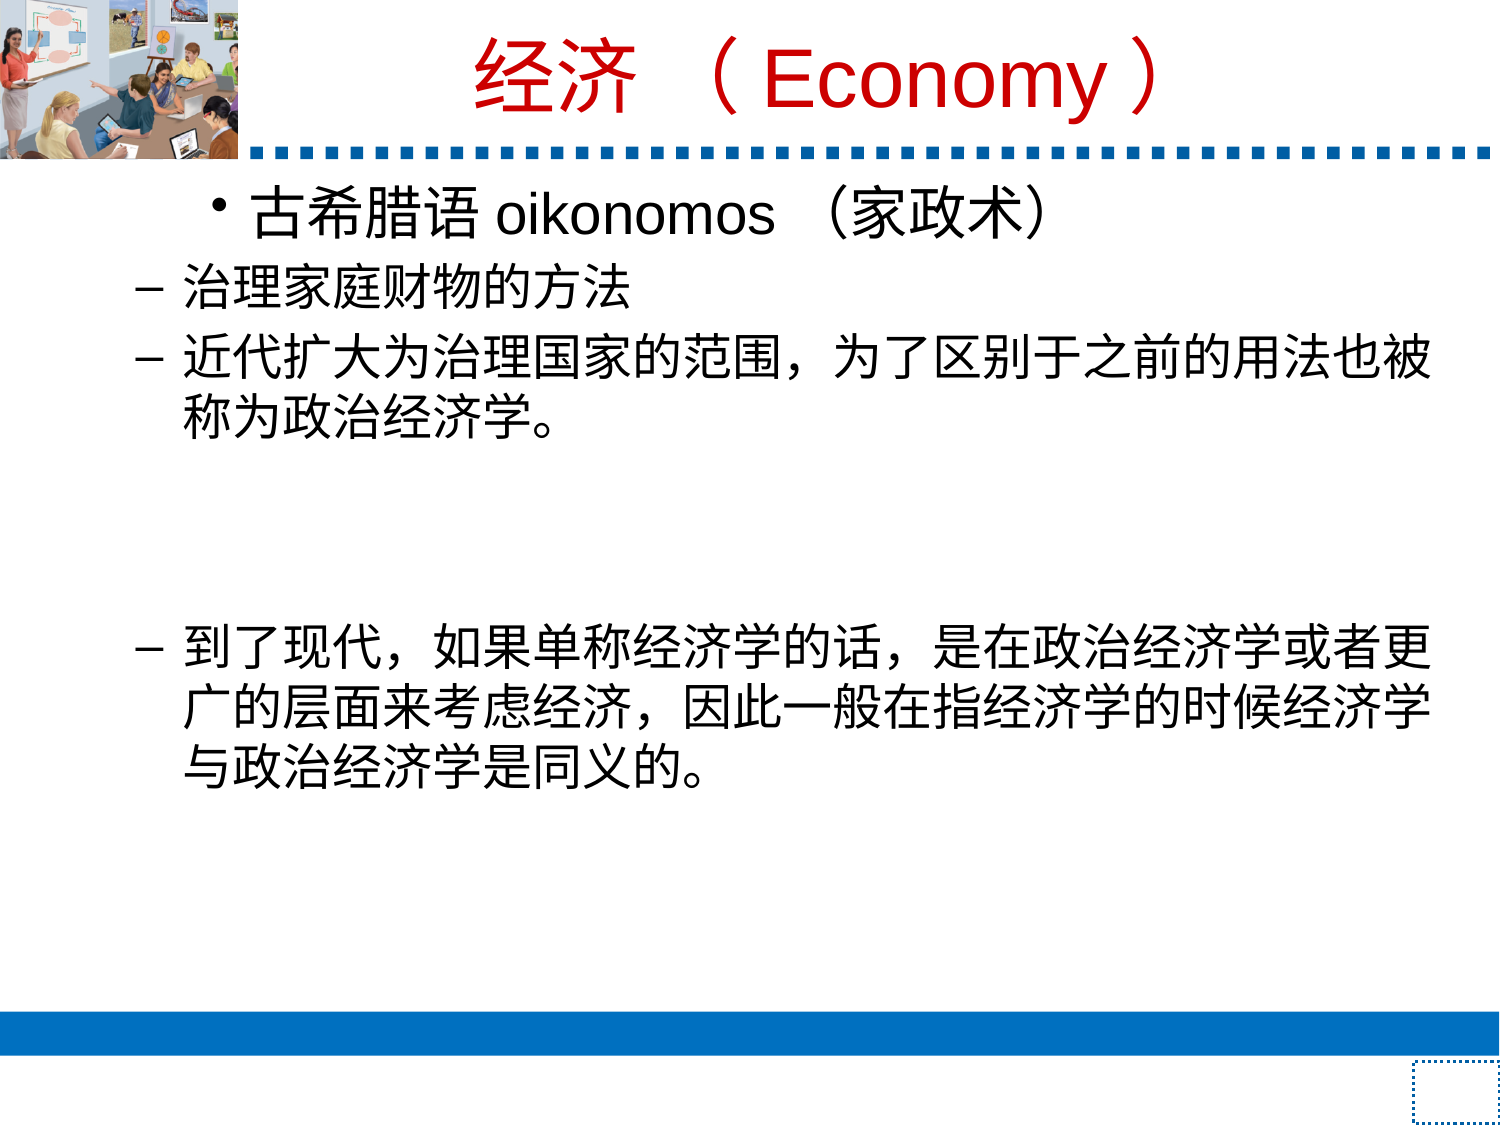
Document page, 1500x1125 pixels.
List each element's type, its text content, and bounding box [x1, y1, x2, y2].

text_box [0, 1010, 1500, 1058]
slide_number [1412, 1060, 1500, 1125]
picture [0, 0, 238, 159]
title 经济 （Economy） [178, 16, 1500, 159]
list 古希腊语oikonomos（家政术） 治理家庭财物的方法 近代扩大为治理国家的范围，为了区别于之前的用法也被称为政治经济学。 到了现代，如果单称经济学的话，是在政治经济学或者更广的层面来考虑经济，因此一般在指经济学的时候经济学与政治经济学是同义的。 [45, 167, 1455, 1010]
